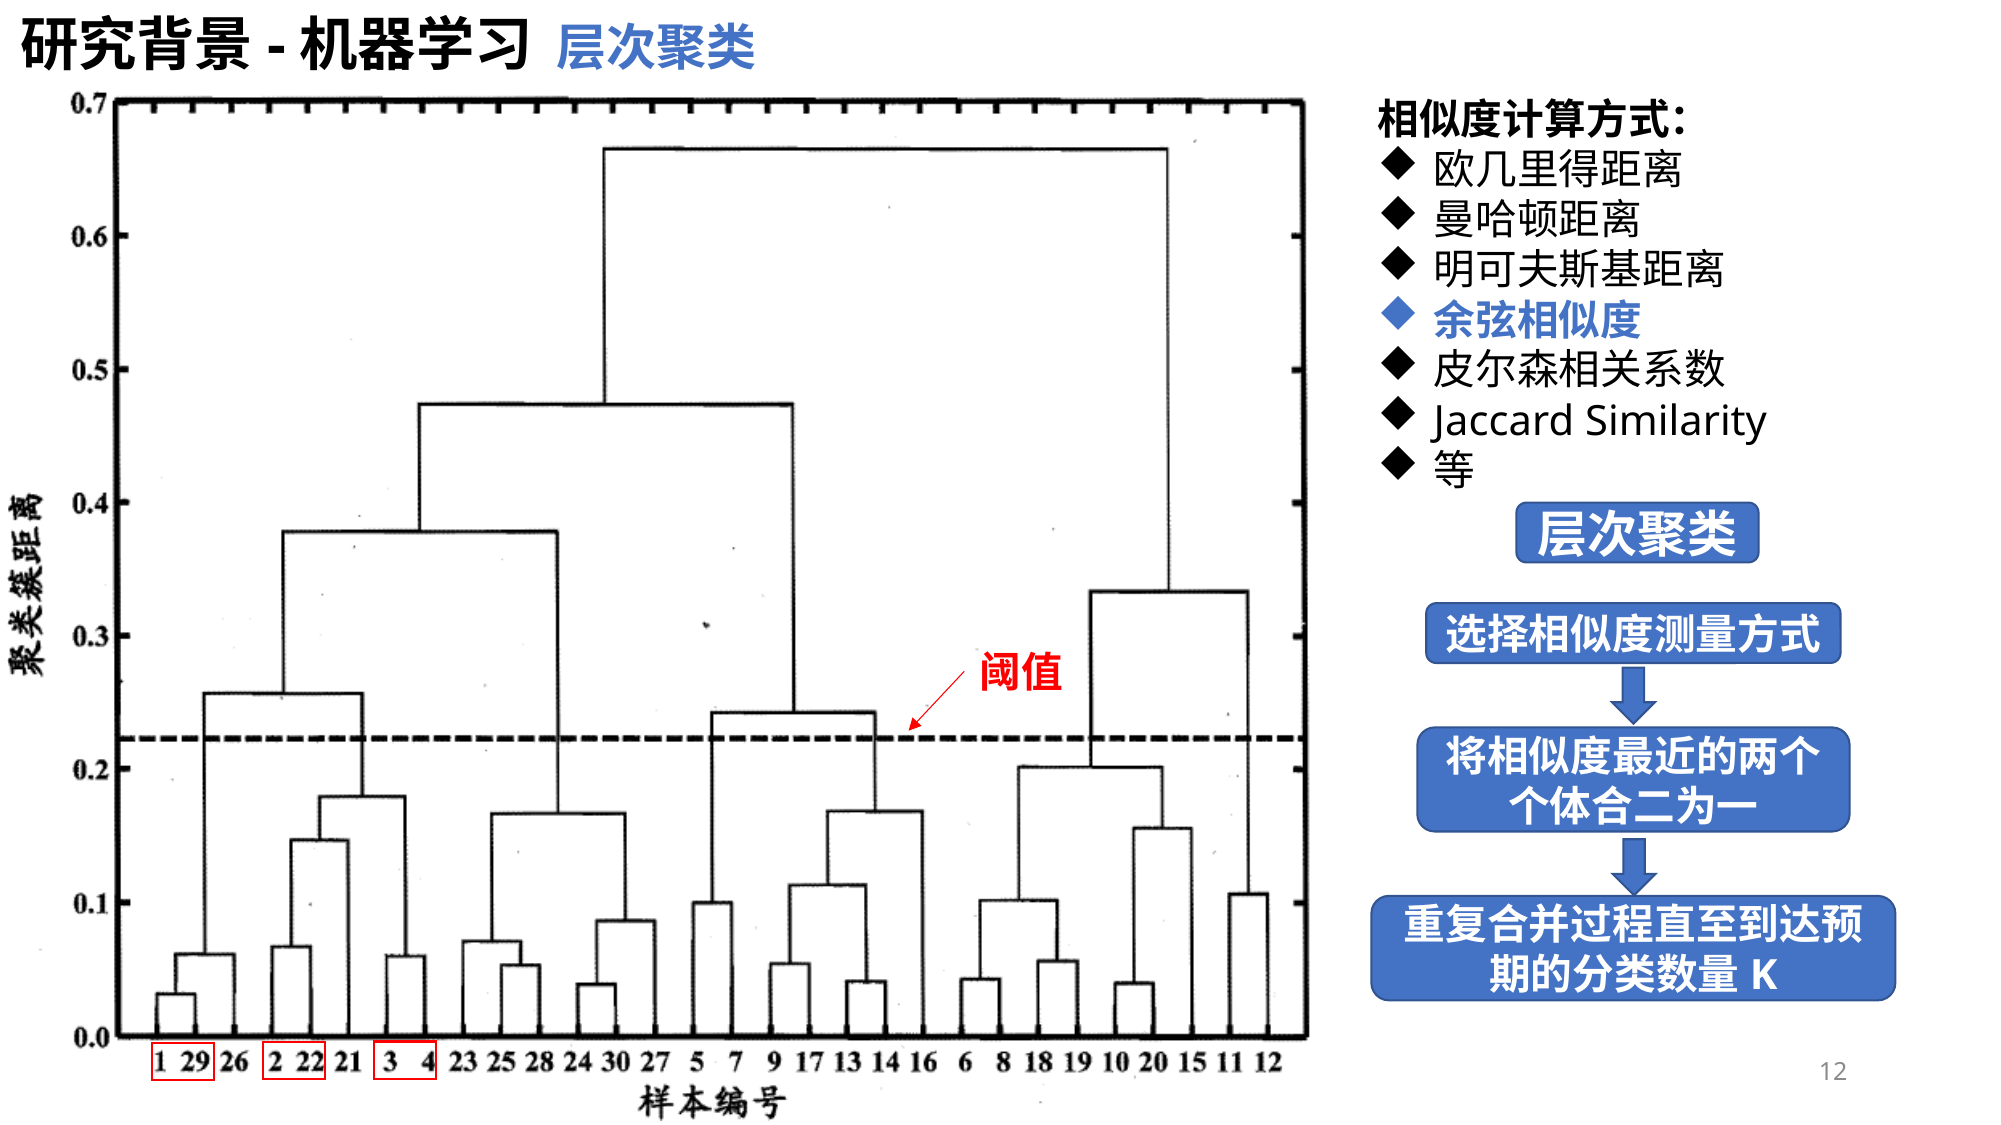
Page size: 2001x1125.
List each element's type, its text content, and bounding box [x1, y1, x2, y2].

text_box [1610, 838, 1658, 897]
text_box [908, 638, 1079, 731]
text_box [1609, 666, 1658, 726]
text_box 选择相似度测量方式 [1425, 602, 1842, 665]
picture [7, 85, 1340, 1121]
slide_number 12 [1412, 1042, 1863, 1103]
text_box 将相似度最近的两个个体合二为一 [1416, 726, 1851, 833]
text_box 重复合并过程直至到达预期的分类数量K [1370, 894, 1897, 1002]
text_box 相似度计算方式： 欧几里得距离 曼哈顿距离 明可夫斯基距离 余弦相似度 皮尔森相关系数 Jaccard Similarity 等 [1362, 85, 1783, 501]
text_box 层次聚类 [541, 8, 772, 84]
text_box 研究背景-机器学习 [5, 0, 548, 85]
text_box 层次聚类 [1515, 501, 1760, 564]
